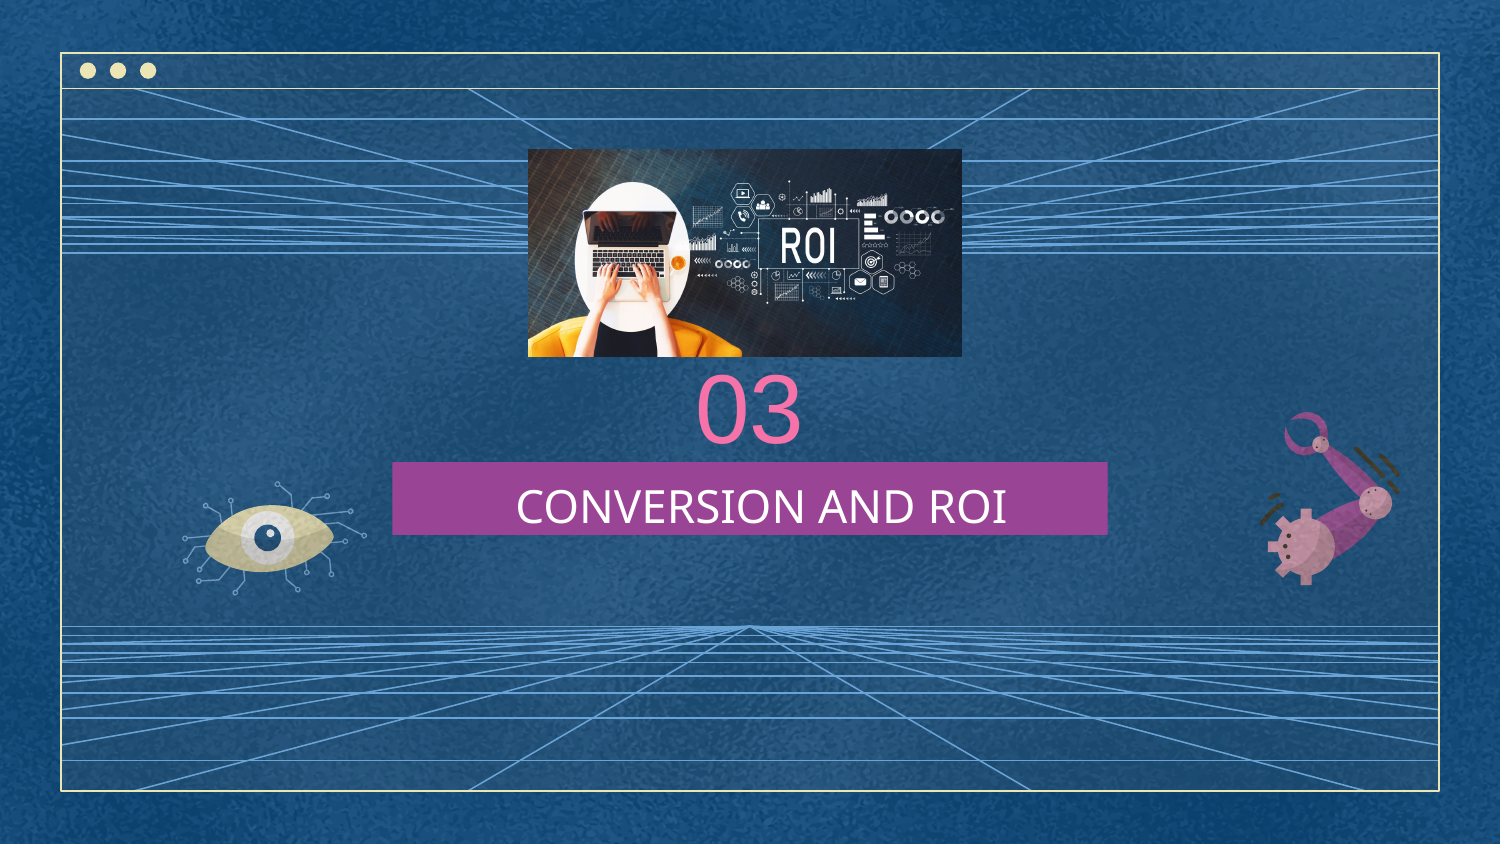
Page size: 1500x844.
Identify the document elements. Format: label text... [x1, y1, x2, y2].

picture [528, 149, 963, 357]
title 03 [175, 335, 1325, 474]
subtitle CONVERSION AND ROI [392, 474, 1108, 535]
